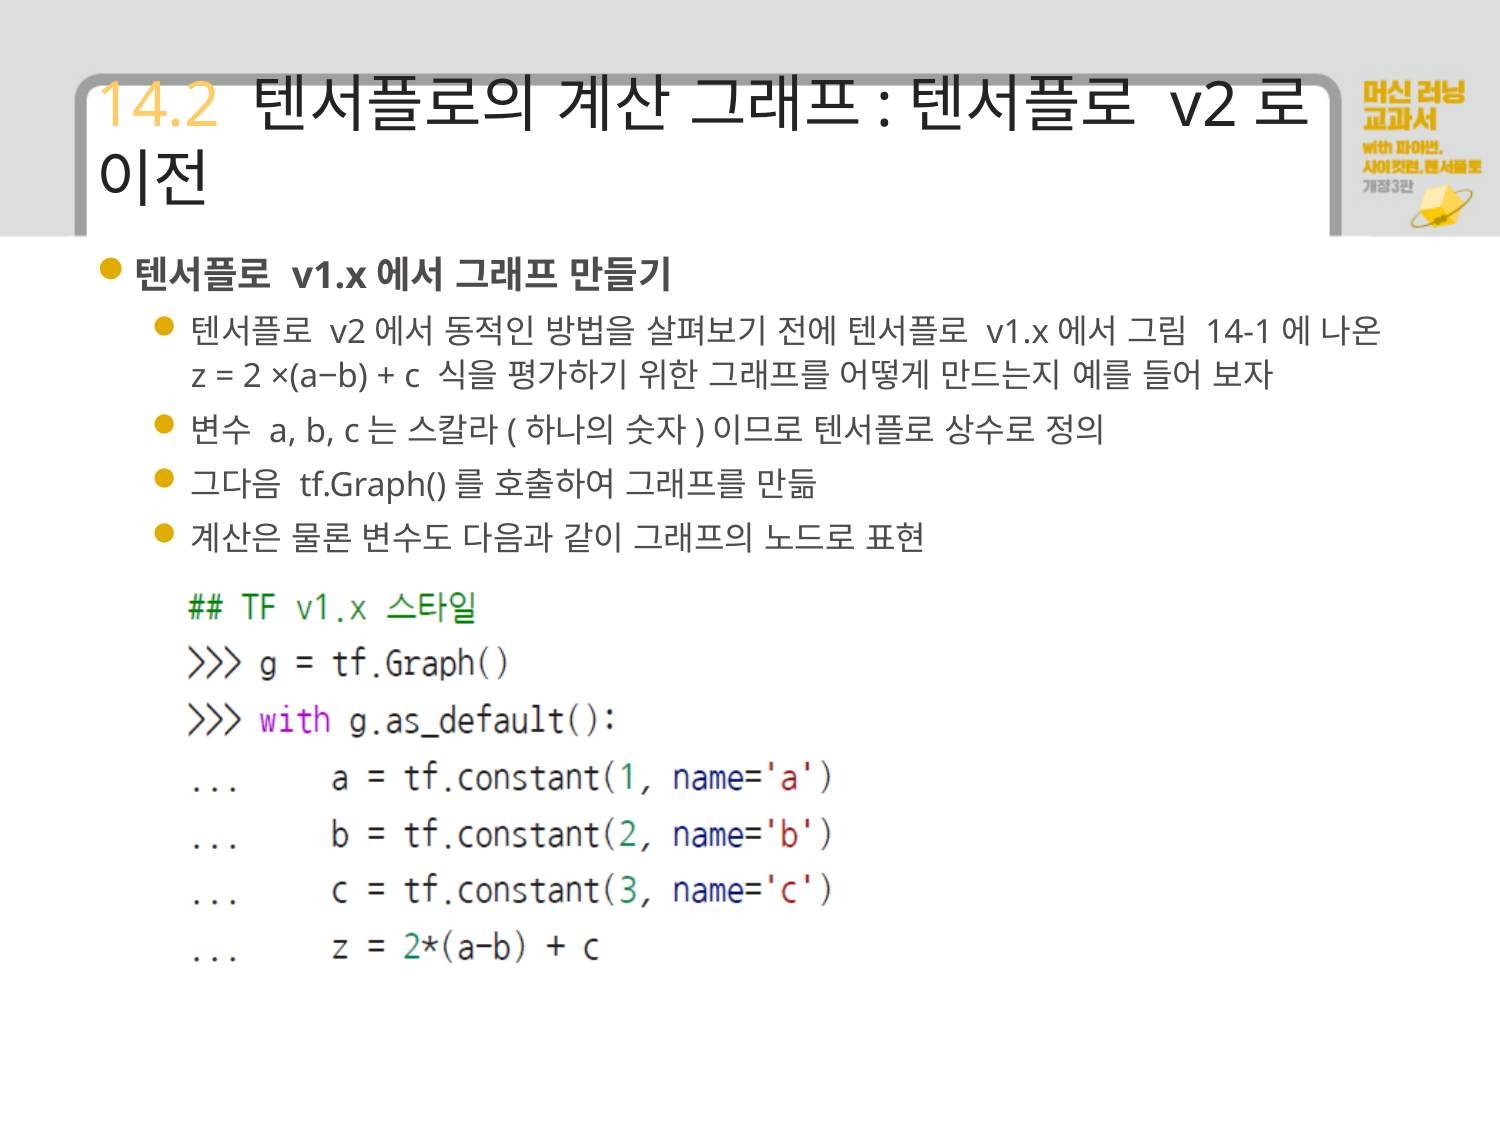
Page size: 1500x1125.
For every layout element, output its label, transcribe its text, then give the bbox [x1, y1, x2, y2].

title 14.2 텐서플로의 계산 그래프:텐서플로 v2로 이전 [81, 90, 1412, 222]
picture [0, 0, 1500, 1125]
list 텐서플로 v1.x에서 그래프 만들기 텐서플로 v2에서 동적인 방법을 살펴보기 전에 텐서플로 v1.x에서 그림 14-1에 나온 z = 2 ×(a‒b) + c 식을 평가하기 위한 그래프를 어떻게 만드는지 예를 들어 보자 변수 a, b, c는 스칼라(하나의 숫자)이므로 텐서플로 상수로 정의 그다음 tf.Graph()를 호출하여 그래프를 만듦 계산은 물론 변수도 다음과 같이 그래프의 노드로 표현 [81, 239, 1412, 1054]
